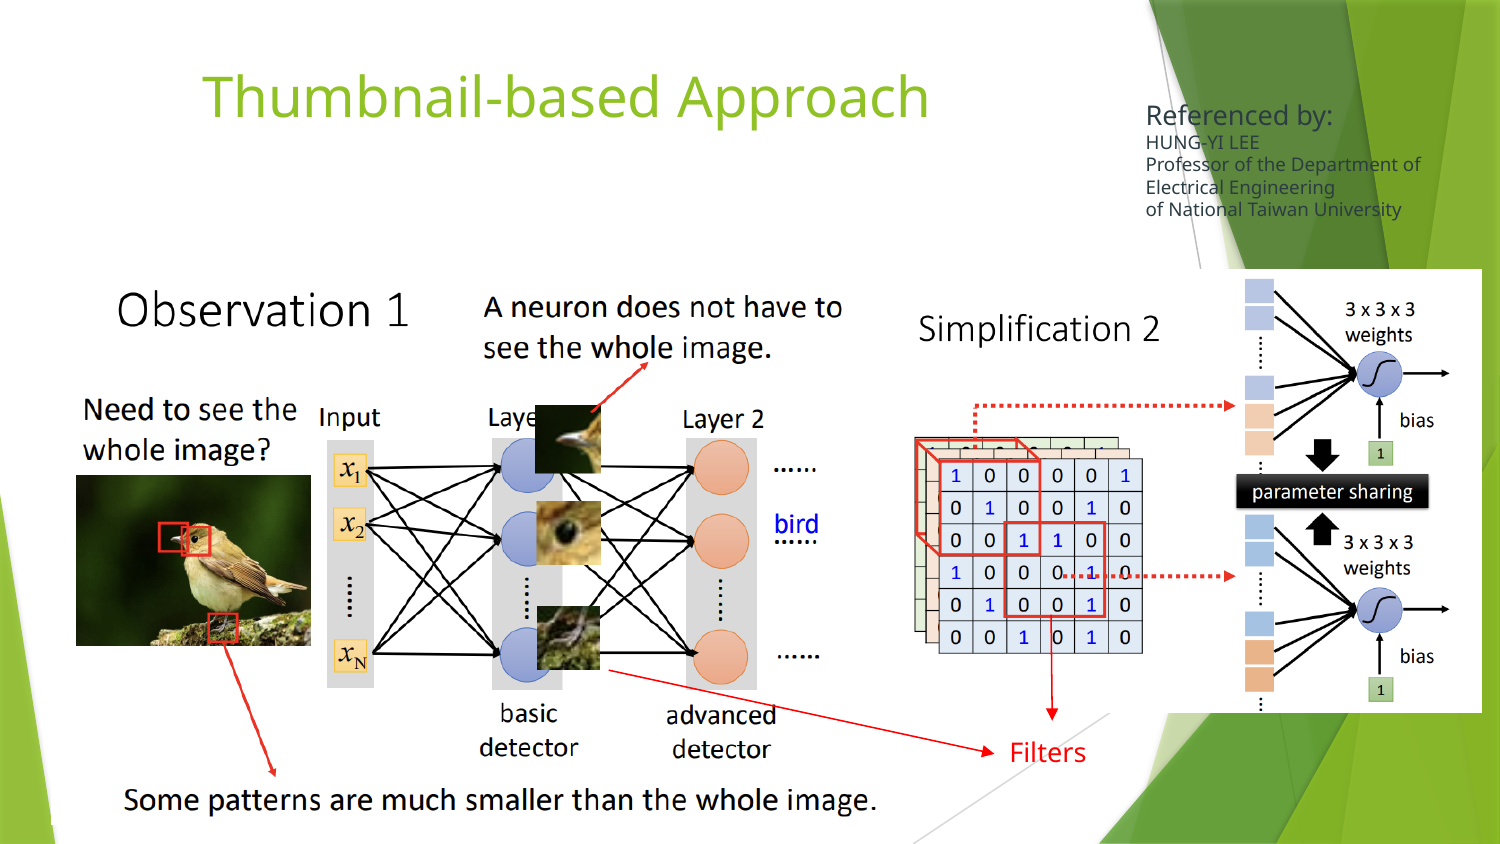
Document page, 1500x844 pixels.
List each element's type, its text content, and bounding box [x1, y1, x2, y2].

picture [50, 228, 884, 825]
text_box Referenced by: HUNG-YI LEE Professor of the Department of Electrical Engineering of National Taiwan University [1130, 83, 1494, 299]
picture [894, 269, 1482, 713]
text_box Filters [994, 723, 1182, 788]
title Thumbnail-based Approach [187, 46, 1429, 166]
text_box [608, 669, 995, 755]
